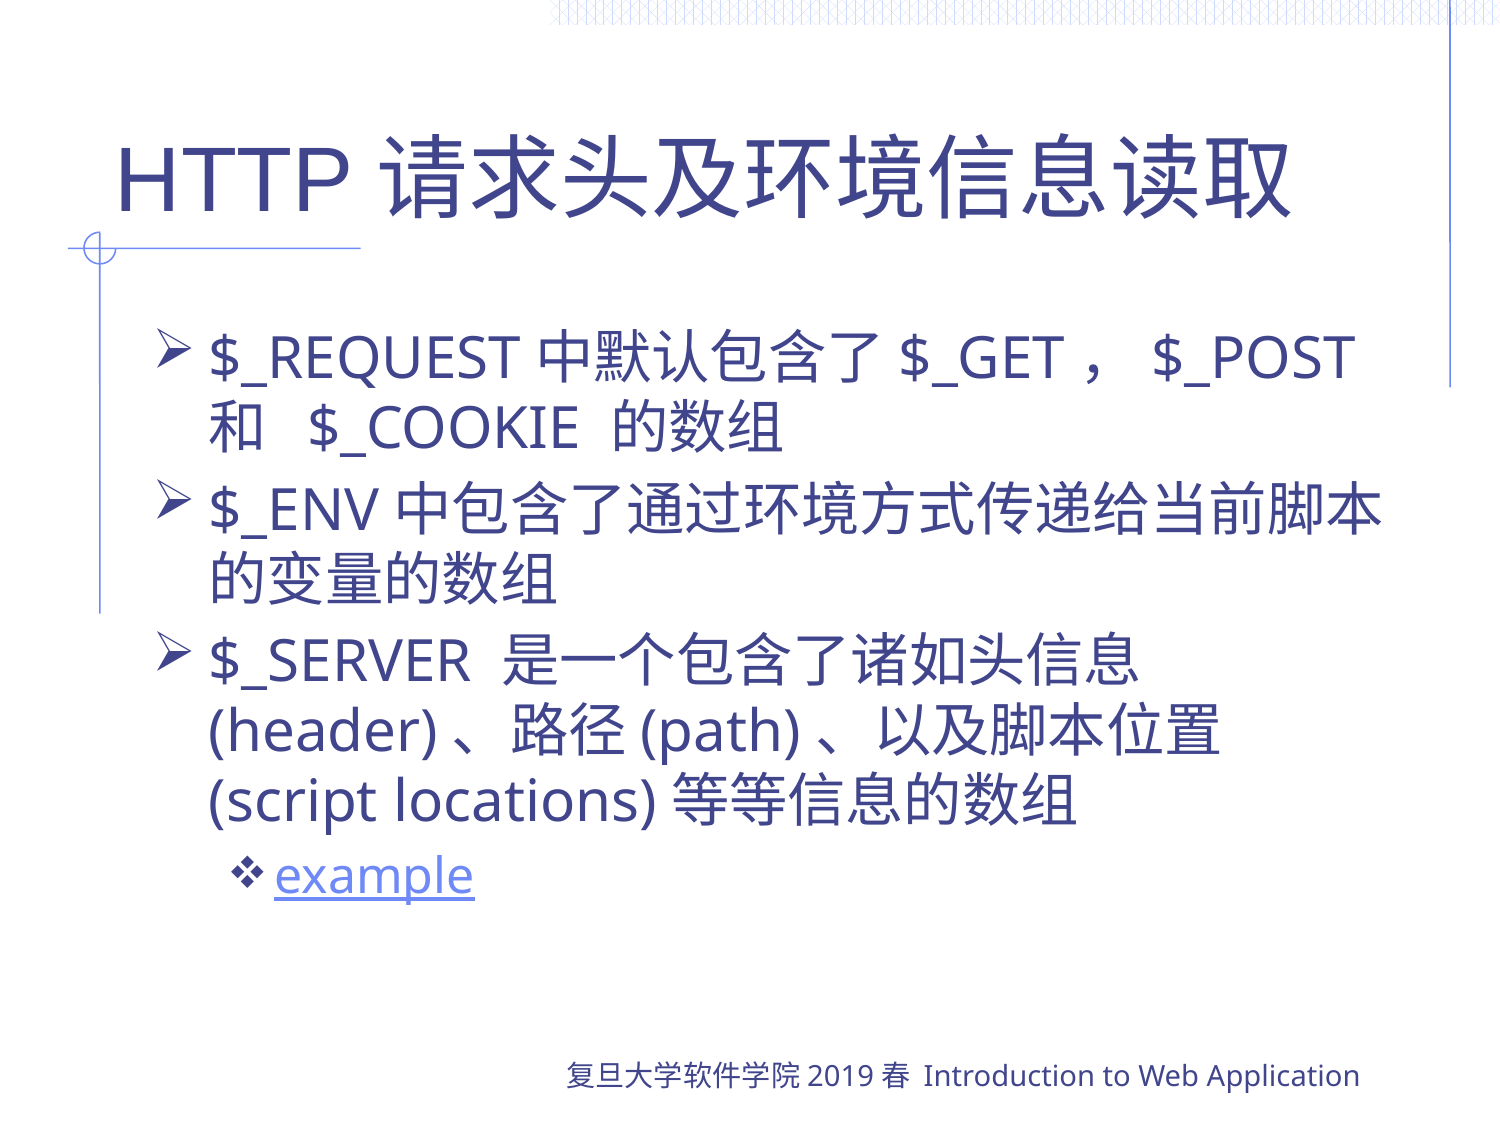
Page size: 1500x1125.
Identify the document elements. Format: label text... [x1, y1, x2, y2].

list $_REQUEST中默认包含了$_GET，$_POST 和 $_COOKIE 的数组 $_ENV中包含了通过环境方式传递给当前脚本的变量的数组 $_SERVER 是一个包含了诸如头信息(header)、路径(path)、以及脚本位置(script locations)等等信息的数组 example [137, 312, 1413, 988]
title HTTP请求头及环境信息读取 [99, 50, 1375, 238]
